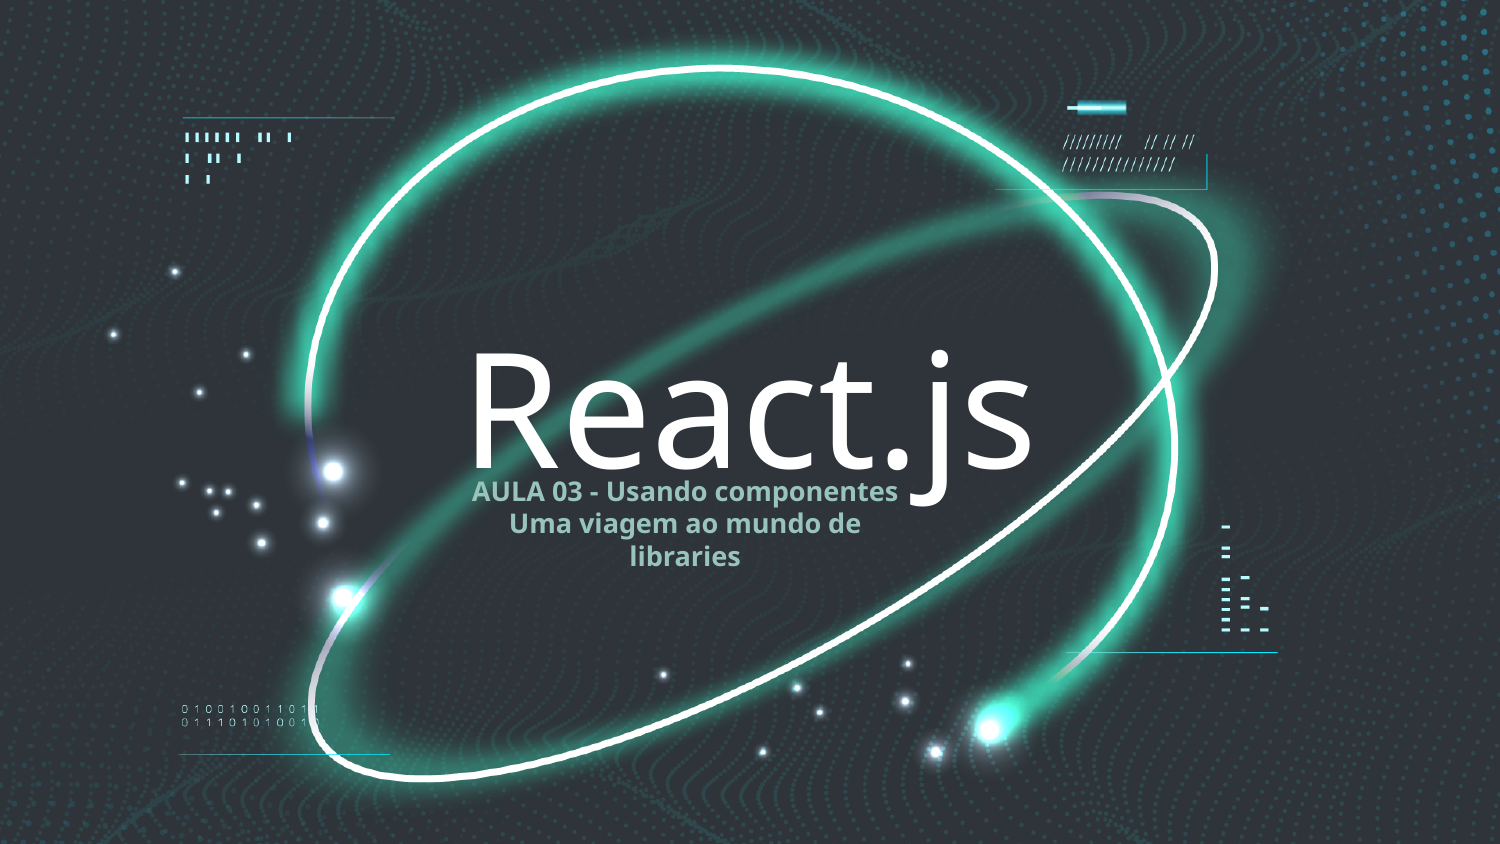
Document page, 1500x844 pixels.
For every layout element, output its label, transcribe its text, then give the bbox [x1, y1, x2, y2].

text_box React.js [380, 292, 1120, 516]
picture [0, 0, 1500, 844]
text_box AULA 03 - Usando componentes Uma viagem ao mundo de libraries [435, 459, 936, 517]
